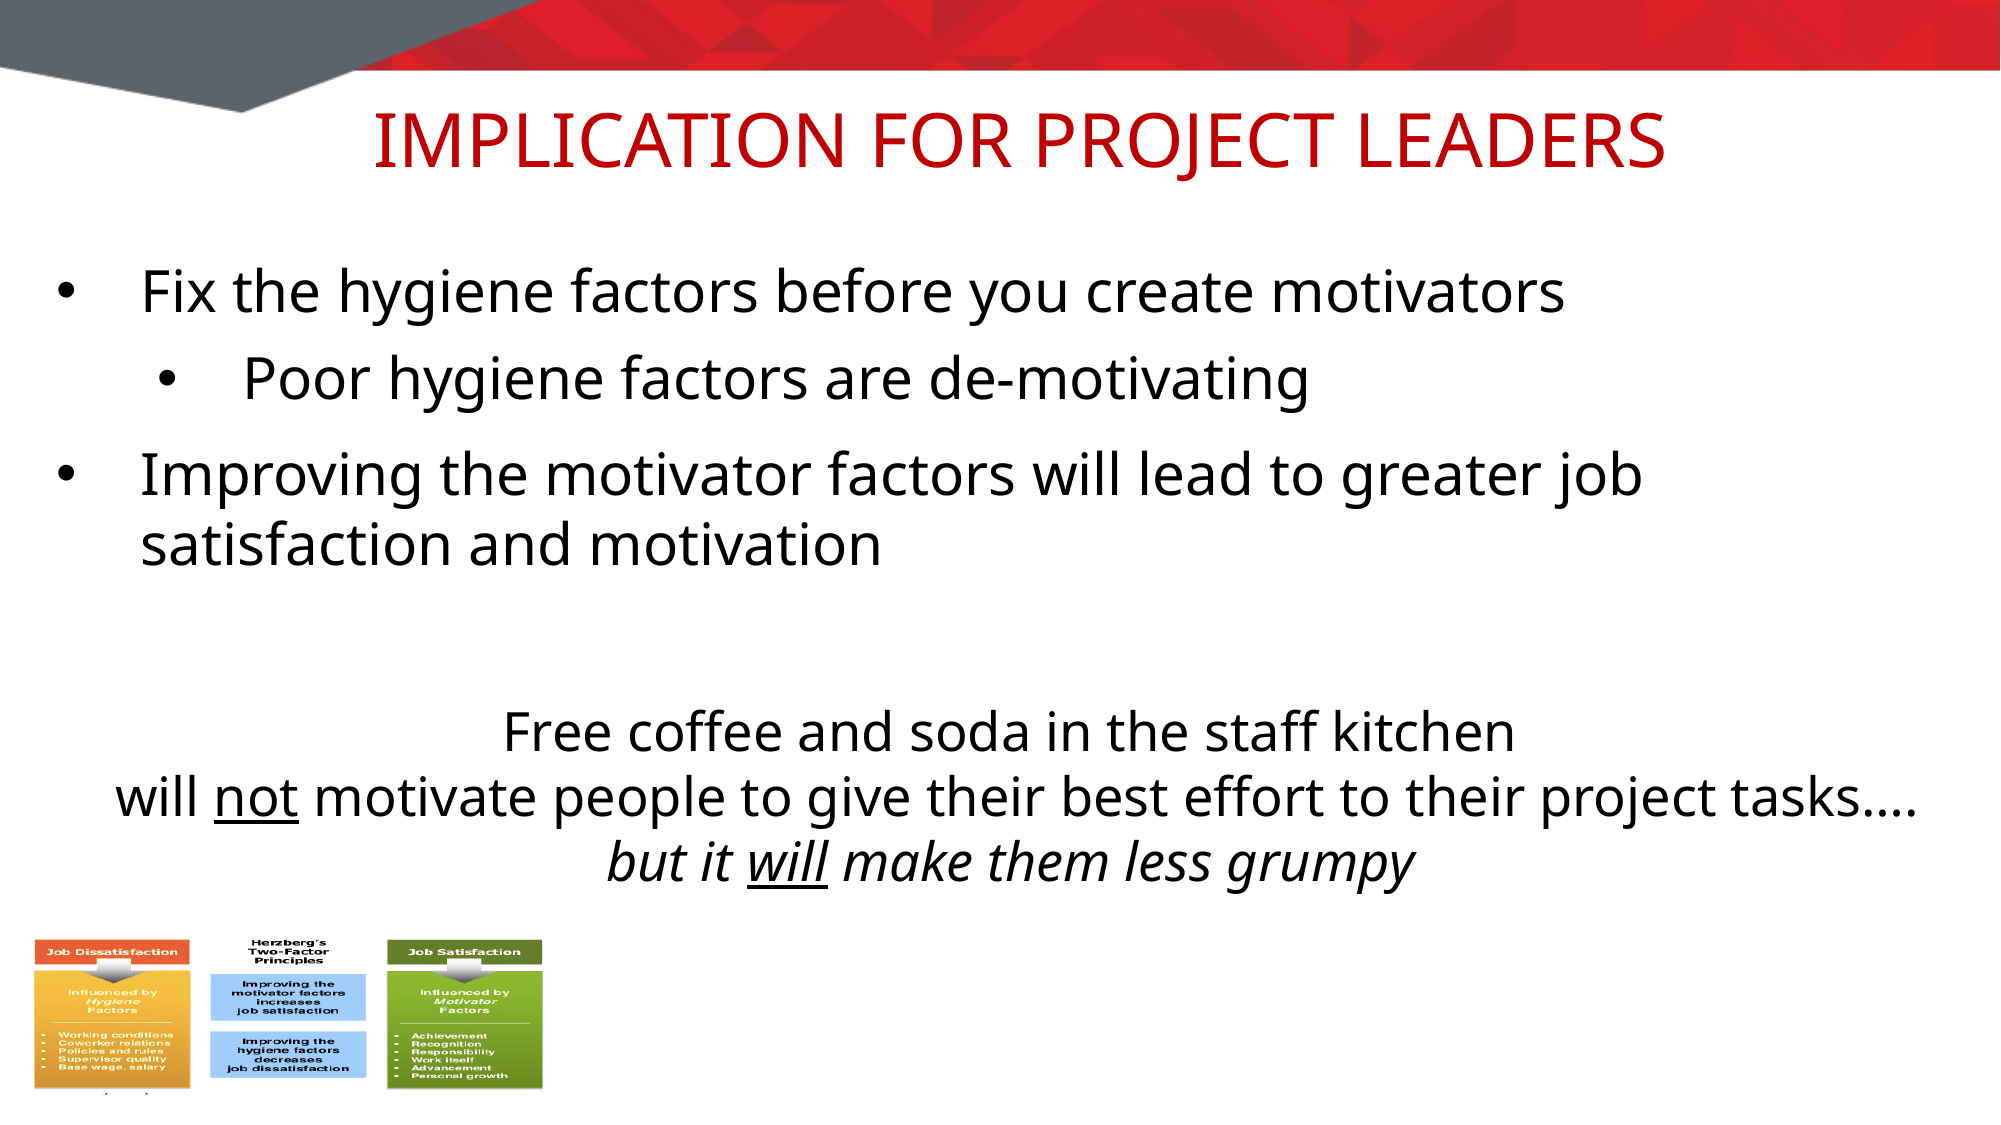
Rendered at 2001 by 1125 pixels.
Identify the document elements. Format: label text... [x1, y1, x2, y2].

picture [0, 0, 2001, 1125]
list Fix the hygiene factors before you create motivators Poor hygiene factors are de-motivating Improving the motivator factors will lead to greater job satisfaction and motivation Free coffee and soda in the staff kitchen will not motivate people to give their best effort to their project tasks…. but it will make them less grumpy [41, 246, 1980, 1030]
title Implication for project leaders [373, 53, 1923, 184]
